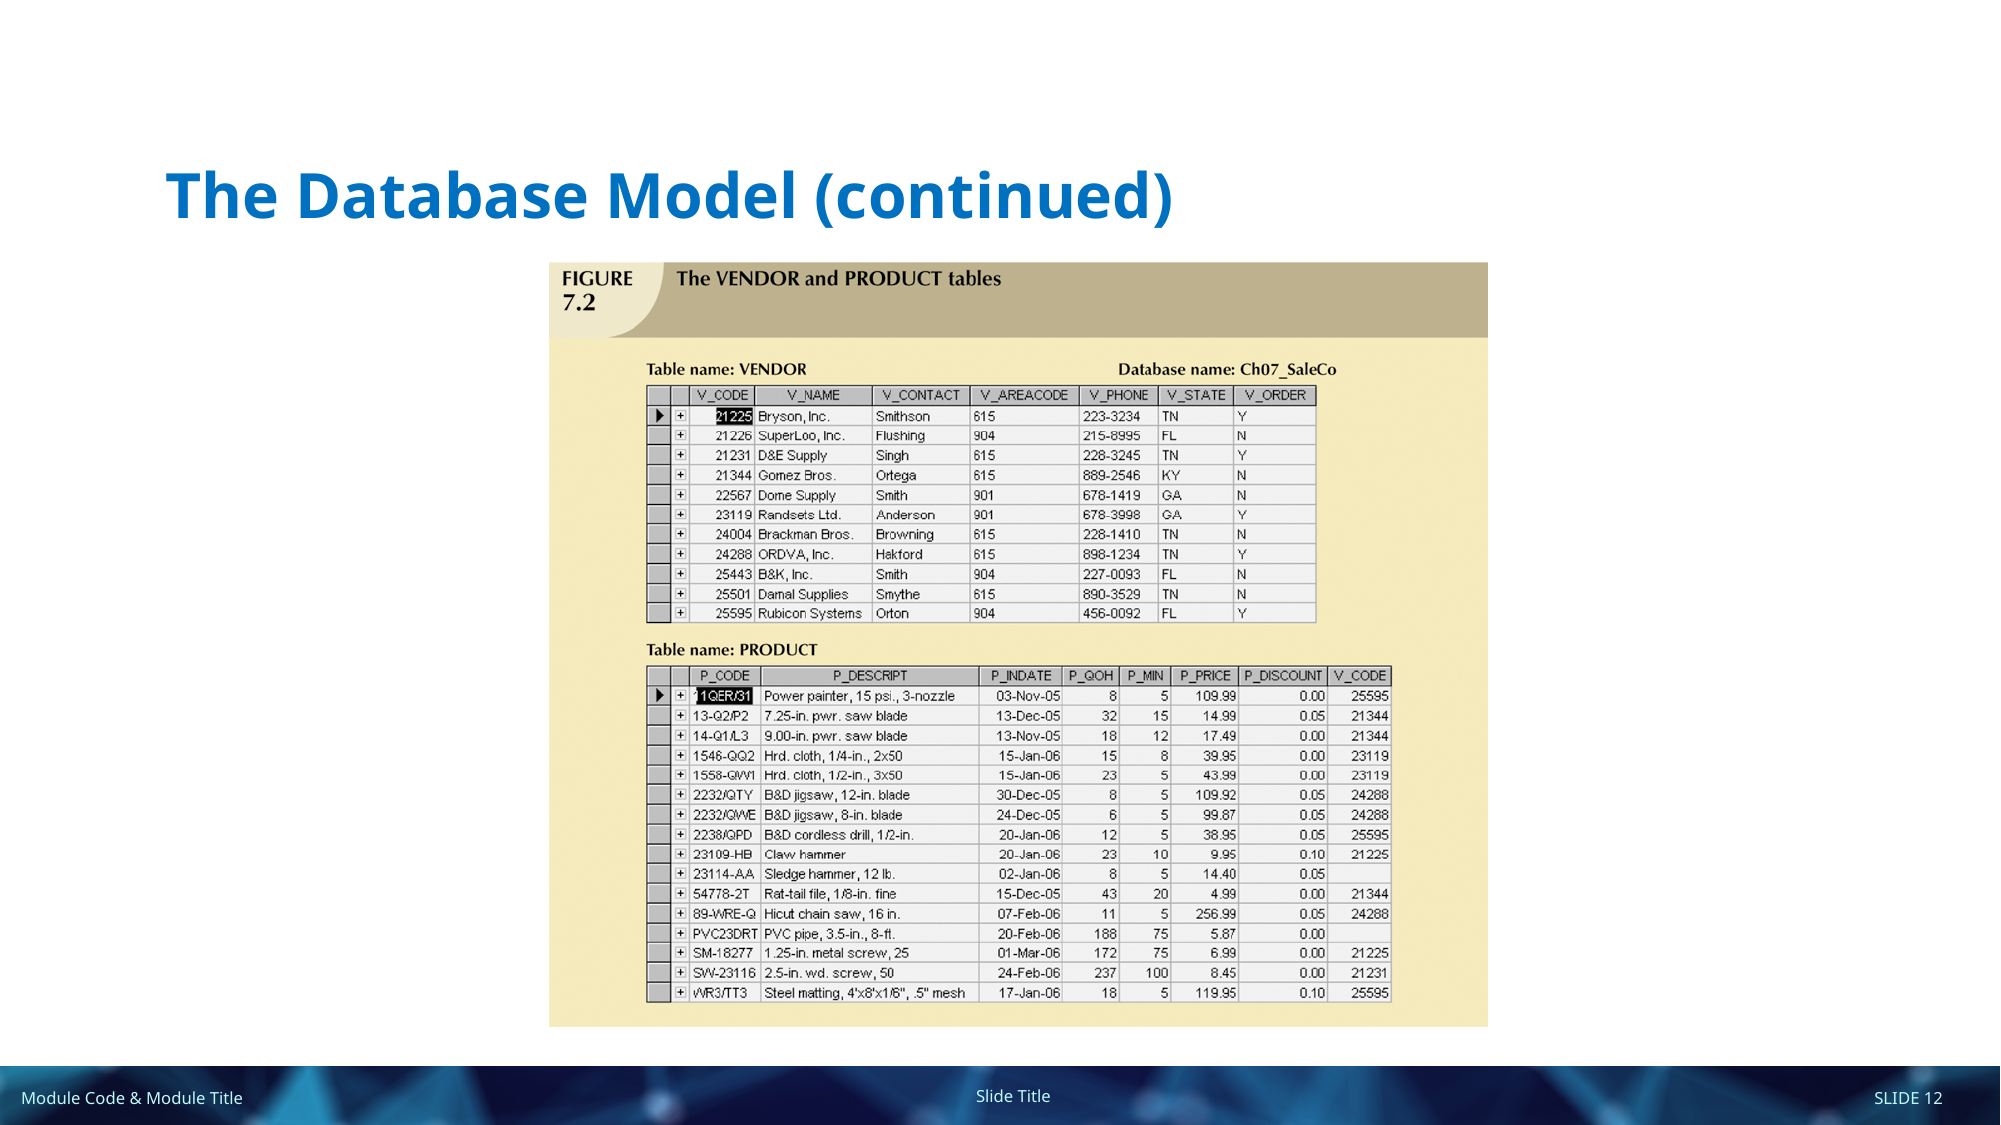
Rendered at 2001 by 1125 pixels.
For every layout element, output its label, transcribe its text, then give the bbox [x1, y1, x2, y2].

picture [0, 1066, 2000, 1125]
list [549, 262, 1488, 1027]
title The Database Model (continued) [150, 99, 1850, 288]
